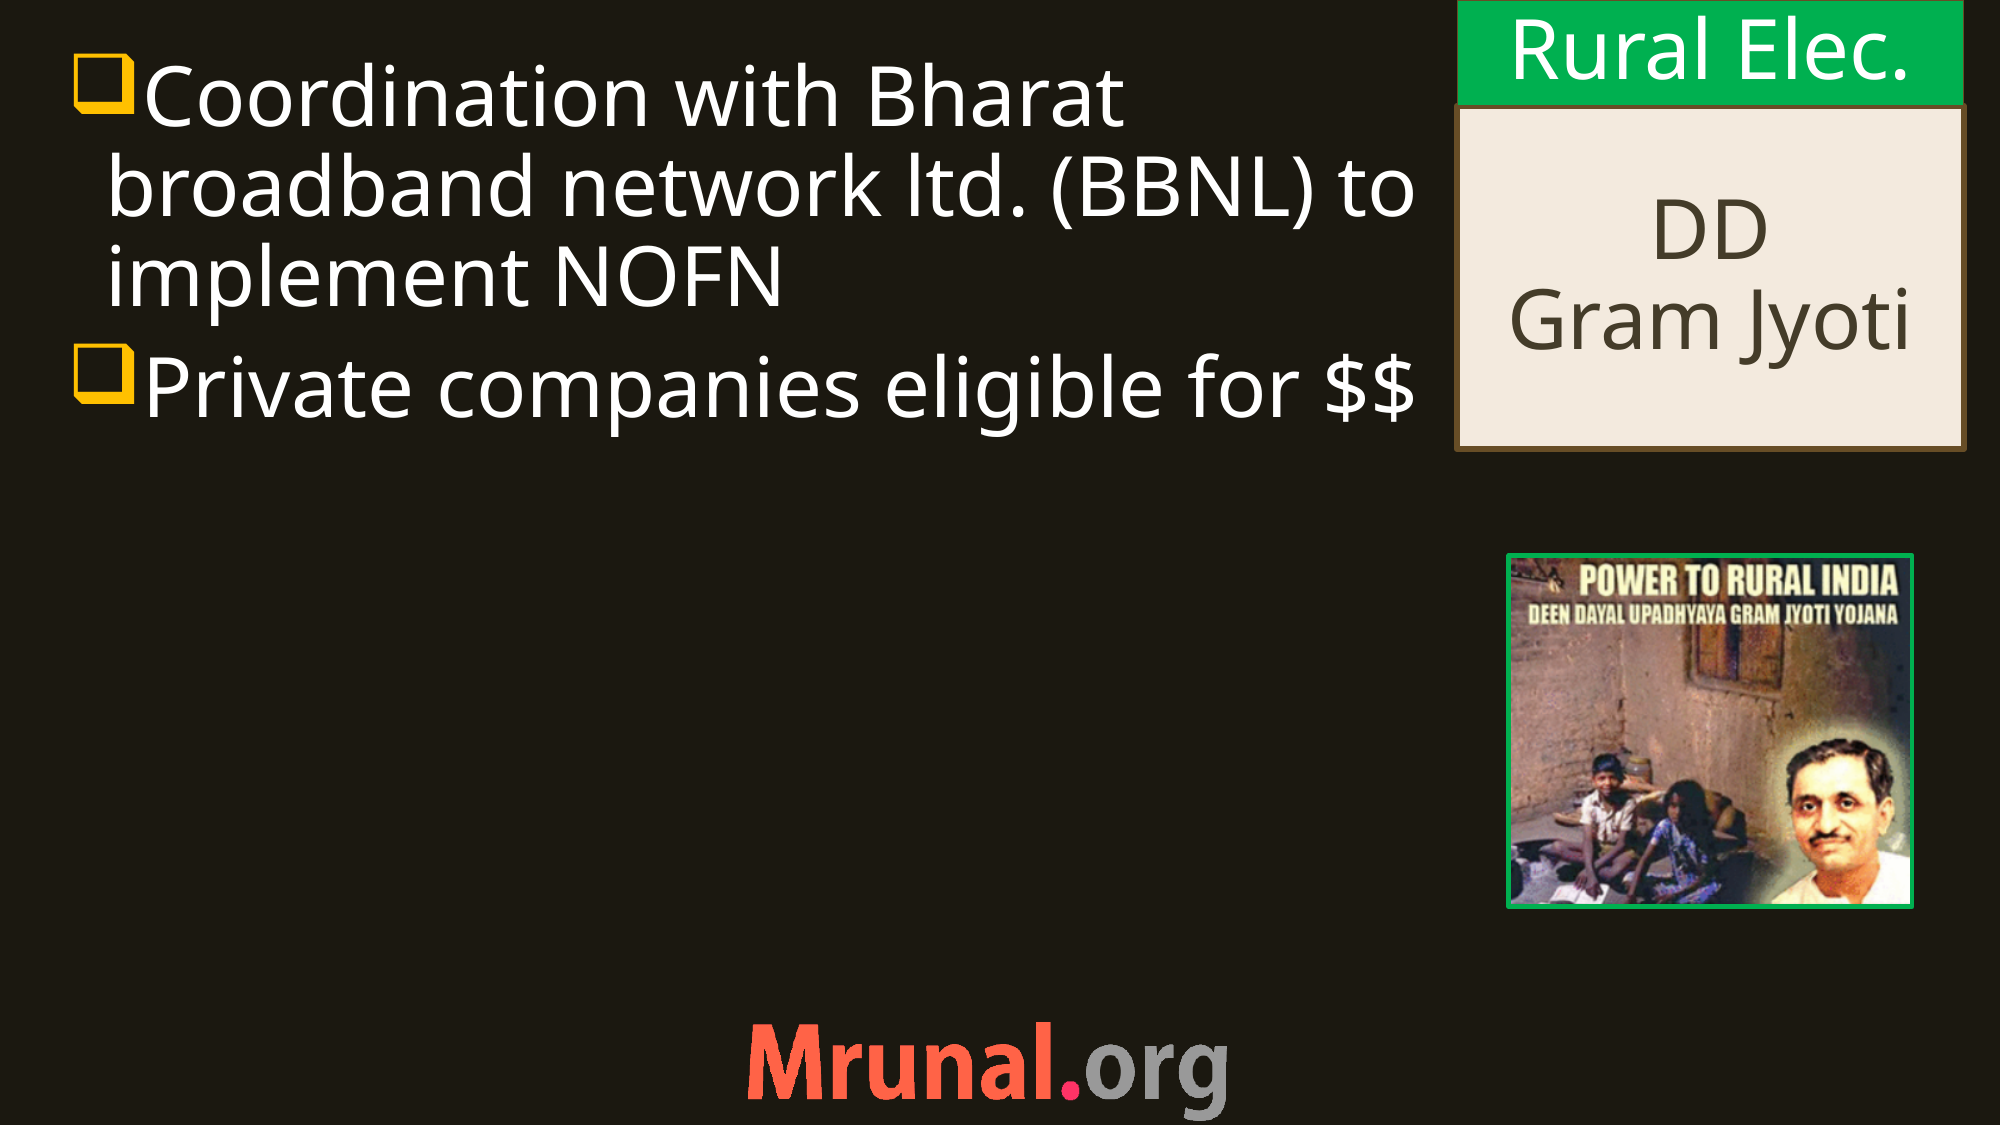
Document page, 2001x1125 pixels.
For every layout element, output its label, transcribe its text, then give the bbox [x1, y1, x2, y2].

picture [741, 1014, 1230, 1125]
title DD Gram Jyoti [1454, 103, 1967, 452]
list Rural Elec. [1457, 0, 1964, 106]
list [1510, 557, 1911, 905]
list Coordination with Bharat broadband network ltd. (BBNL) to implement NOFN Private companies eligible for $$ [52, 47, 1447, 1014]
